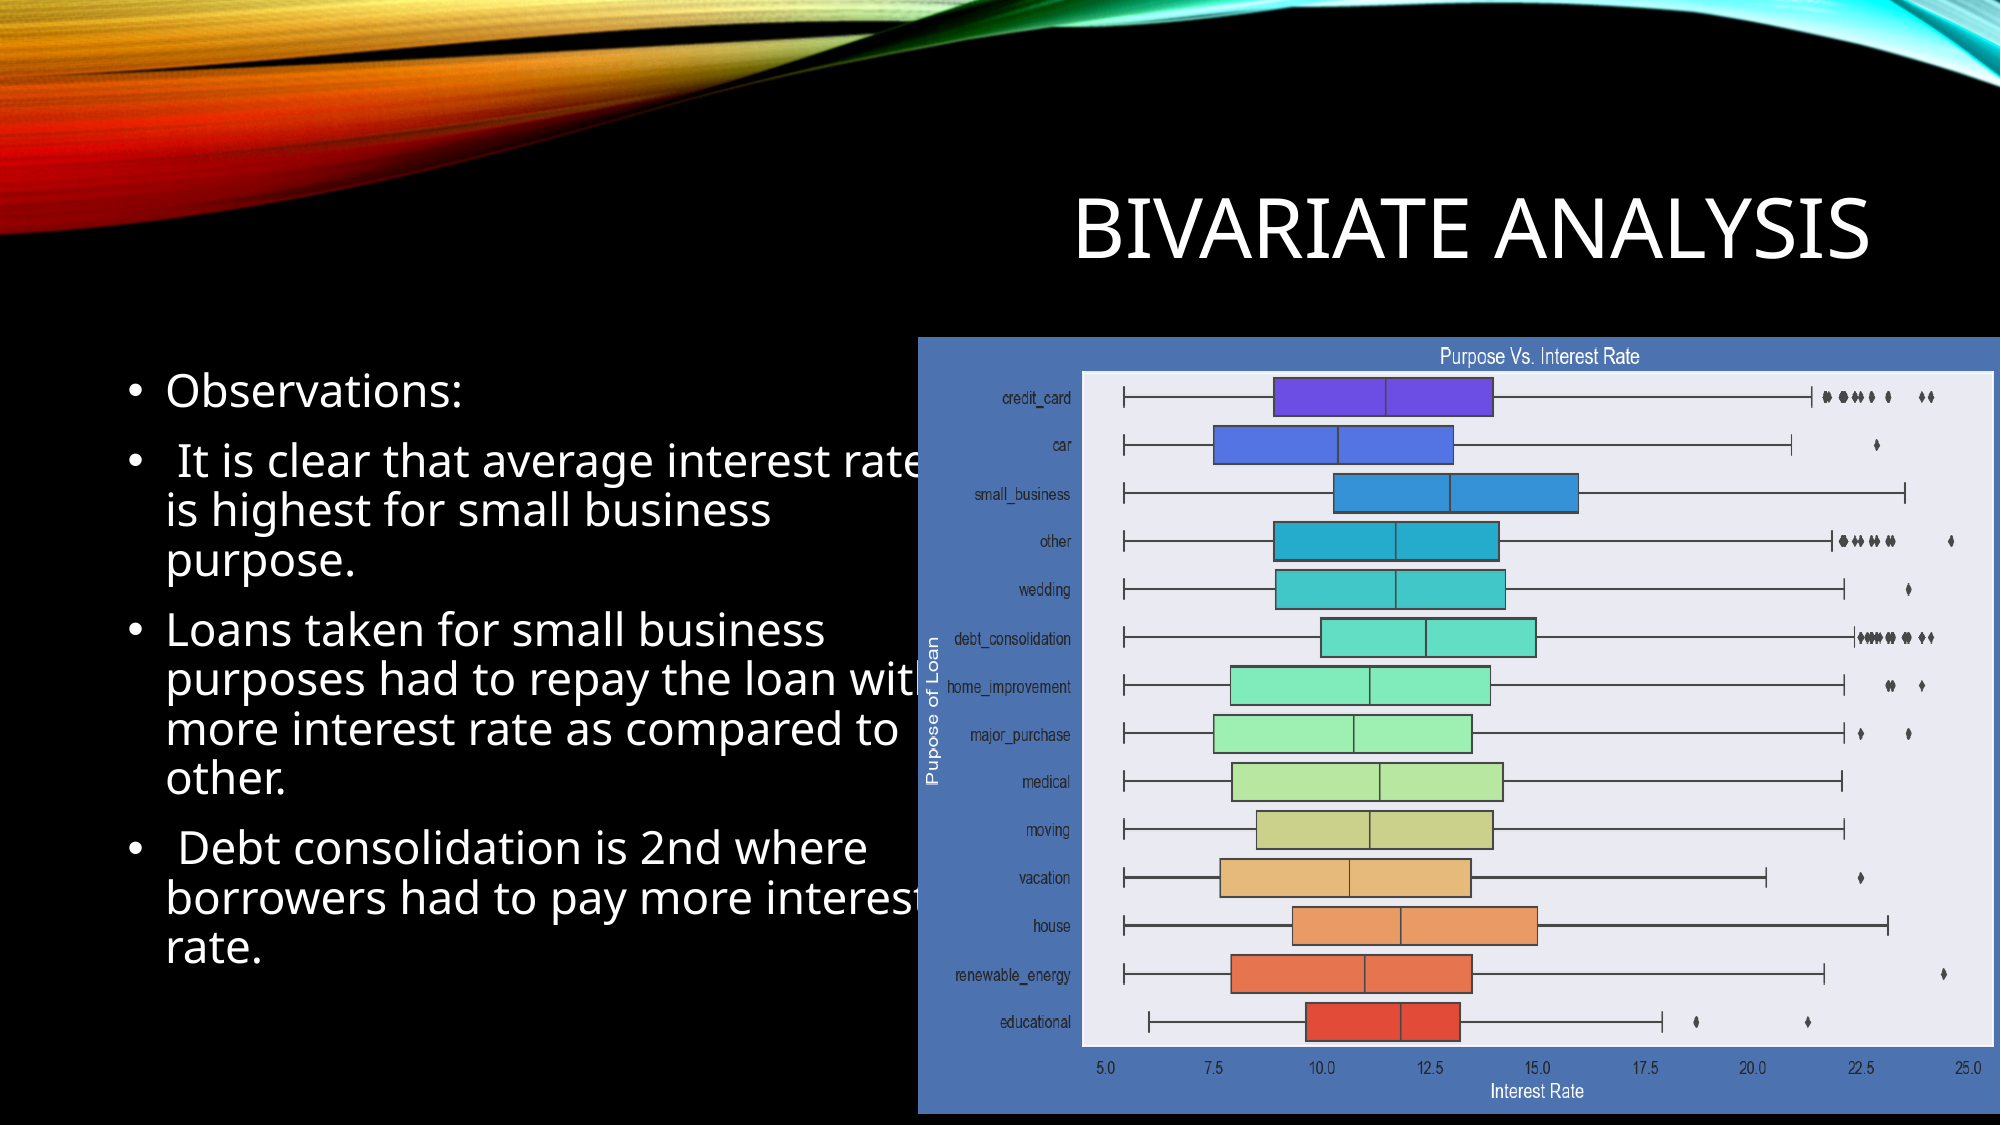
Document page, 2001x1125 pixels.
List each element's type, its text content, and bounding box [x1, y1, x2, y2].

title Bivariate analysis [474, 125, 1888, 338]
picture [918, 337, 2000, 1114]
picture [0, 0, 2000, 237]
list Observations: It is clear that average interest rate is highest for small business purpose. Loans taken for small business purposes had to repay the loan with more interest rate as compared to other. Debt consolidation is 2nd where borrowers had to pay more interest rate. [112, 360, 918, 1021]
